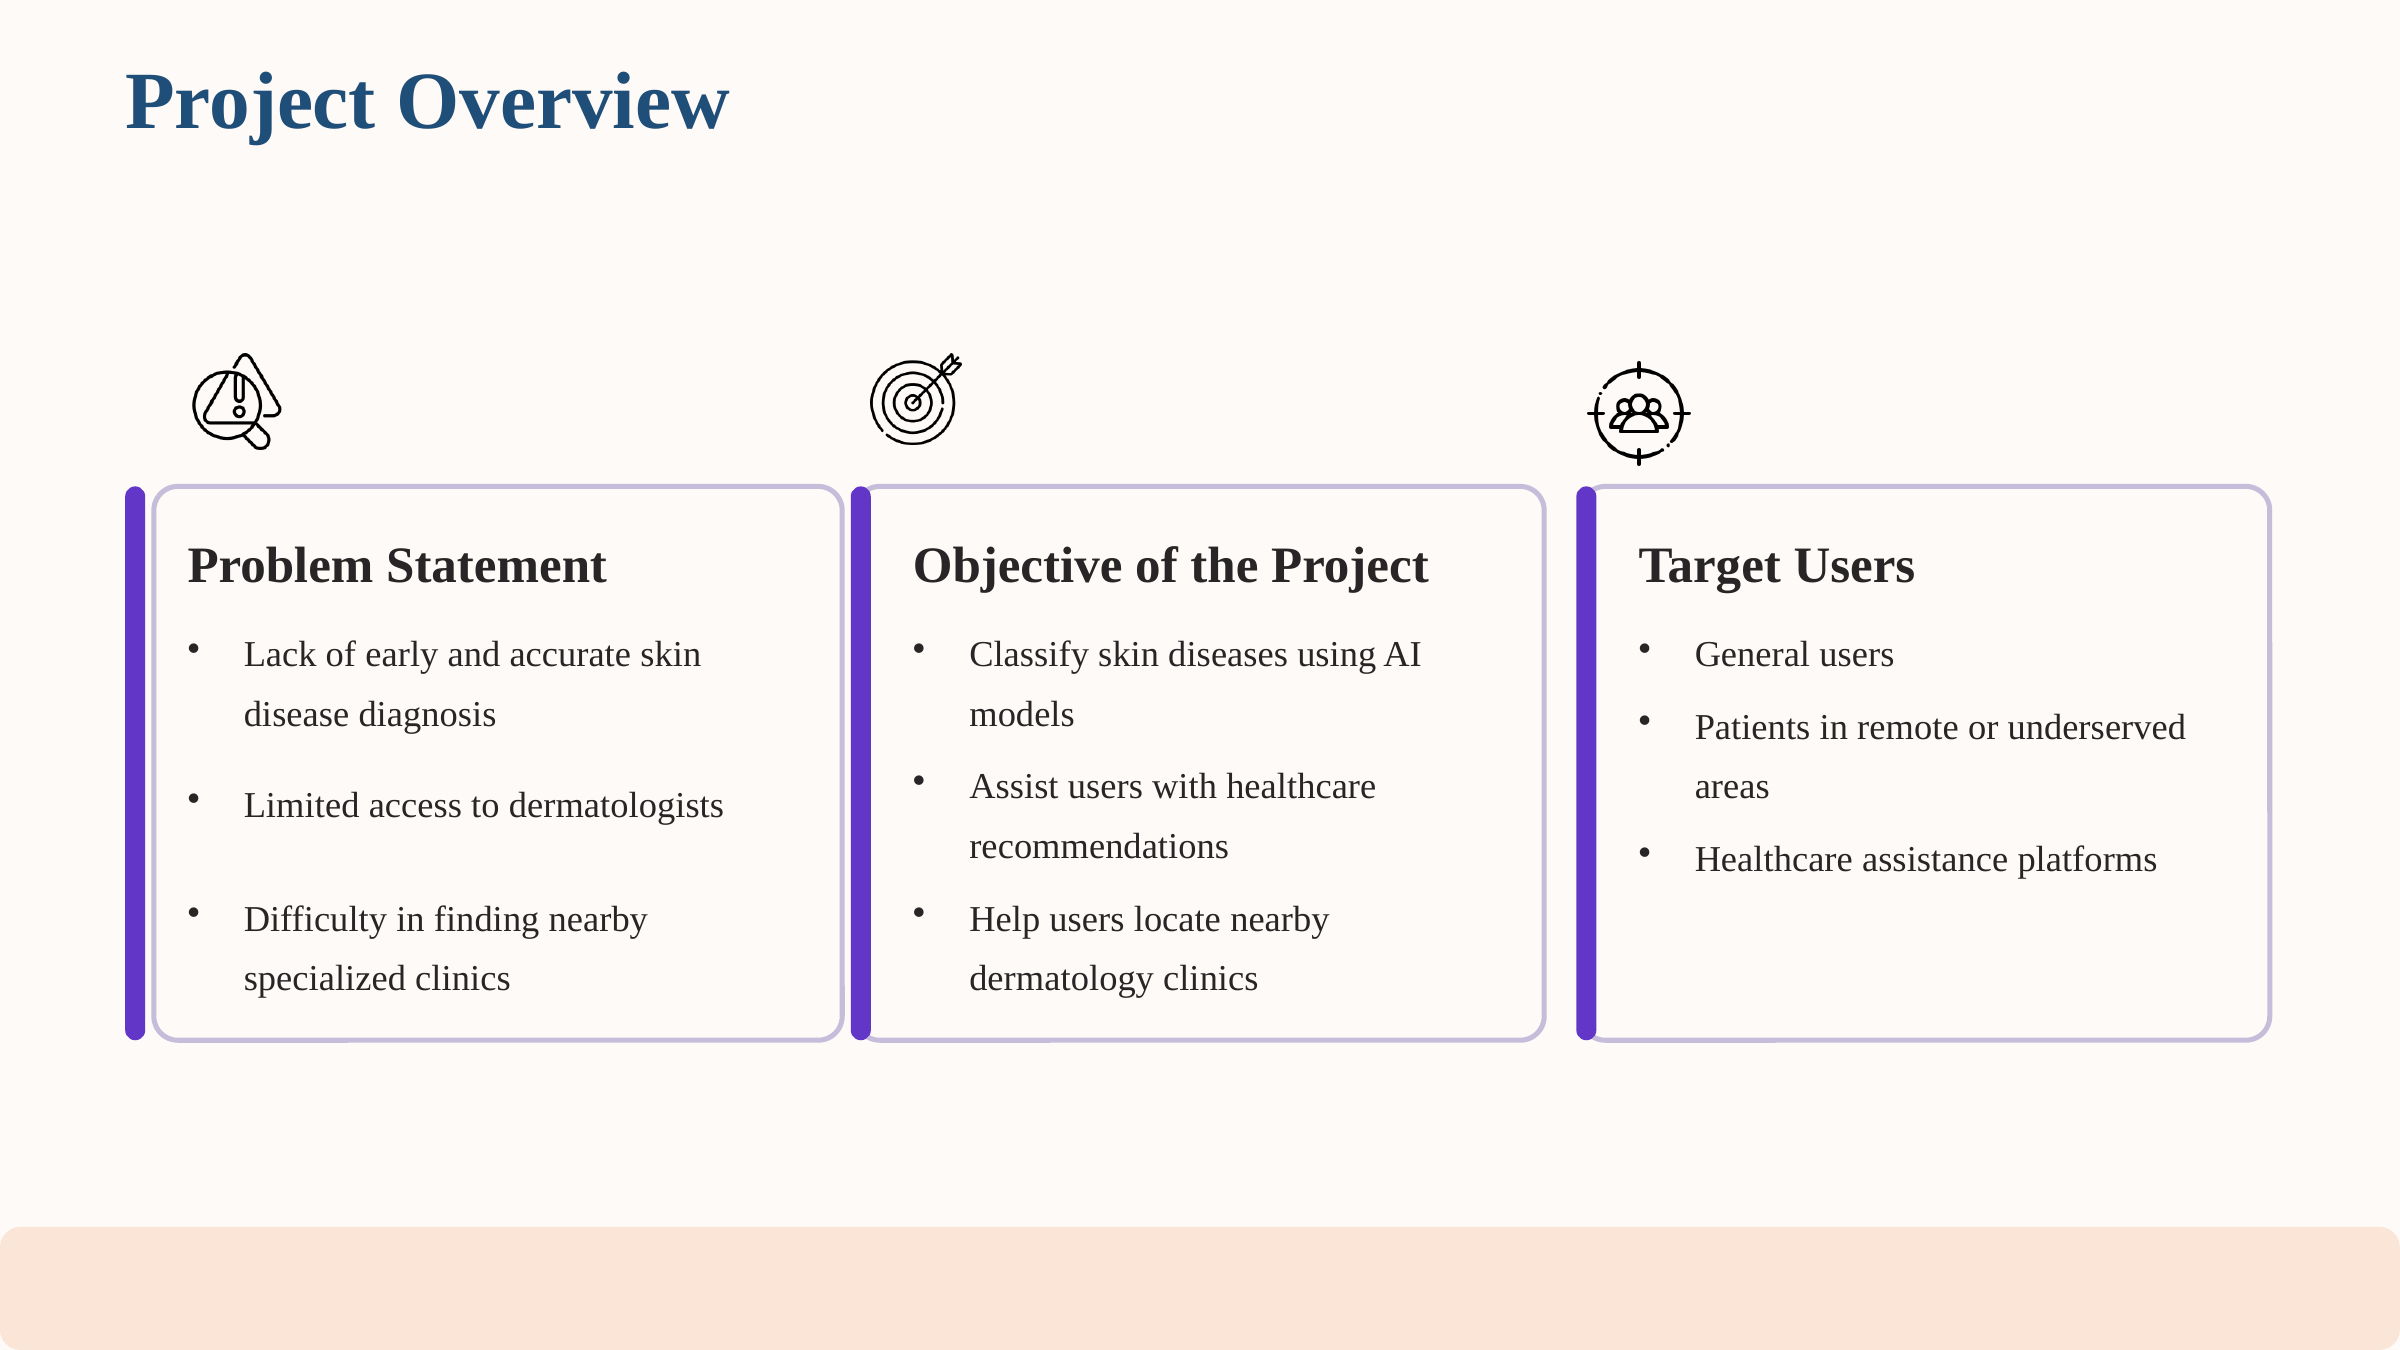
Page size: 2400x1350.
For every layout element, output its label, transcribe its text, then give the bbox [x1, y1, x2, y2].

text_box Problem Statement [187, 528, 699, 593]
text_box [153, 486, 843, 1041]
text_box Target Users [1638, 528, 2151, 593]
text_box [125, 486, 146, 1041]
text_box [868, 486, 1545, 1041]
text_box Patients in remote or underserved areas [1638, 687, 2228, 807]
text_box [0, 1226, 2400, 1350]
text_box General users [1638, 614, 2228, 675]
text_box [1594, 486, 2270, 1041]
picture [870, 353, 962, 445]
text_box Help users locate nearby dermatology clinics [912, 878, 1502, 998]
text_box Limited access to dermatologists [187, 764, 777, 878]
text_box Healthcare assistance platforms [1638, 819, 2228, 939]
text_box Lack of early and accurate skin disease diagnosis [187, 614, 777, 734]
text_box [1576, 486, 1597, 1041]
picture [1581, 355, 1696, 471]
text_box Assist users with healthcare recommendations [912, 746, 1502, 866]
text_box Difficulty in finding nearby specialized clinics [187, 878, 777, 998]
picture [188, 353, 285, 450]
text_box Classify skin diseases using AI models [912, 614, 1502, 734]
text_box Project Overview [125, 42, 944, 146]
text_box Objective of the Project [912, 528, 1458, 593]
text_box [850, 486, 871, 1041]
